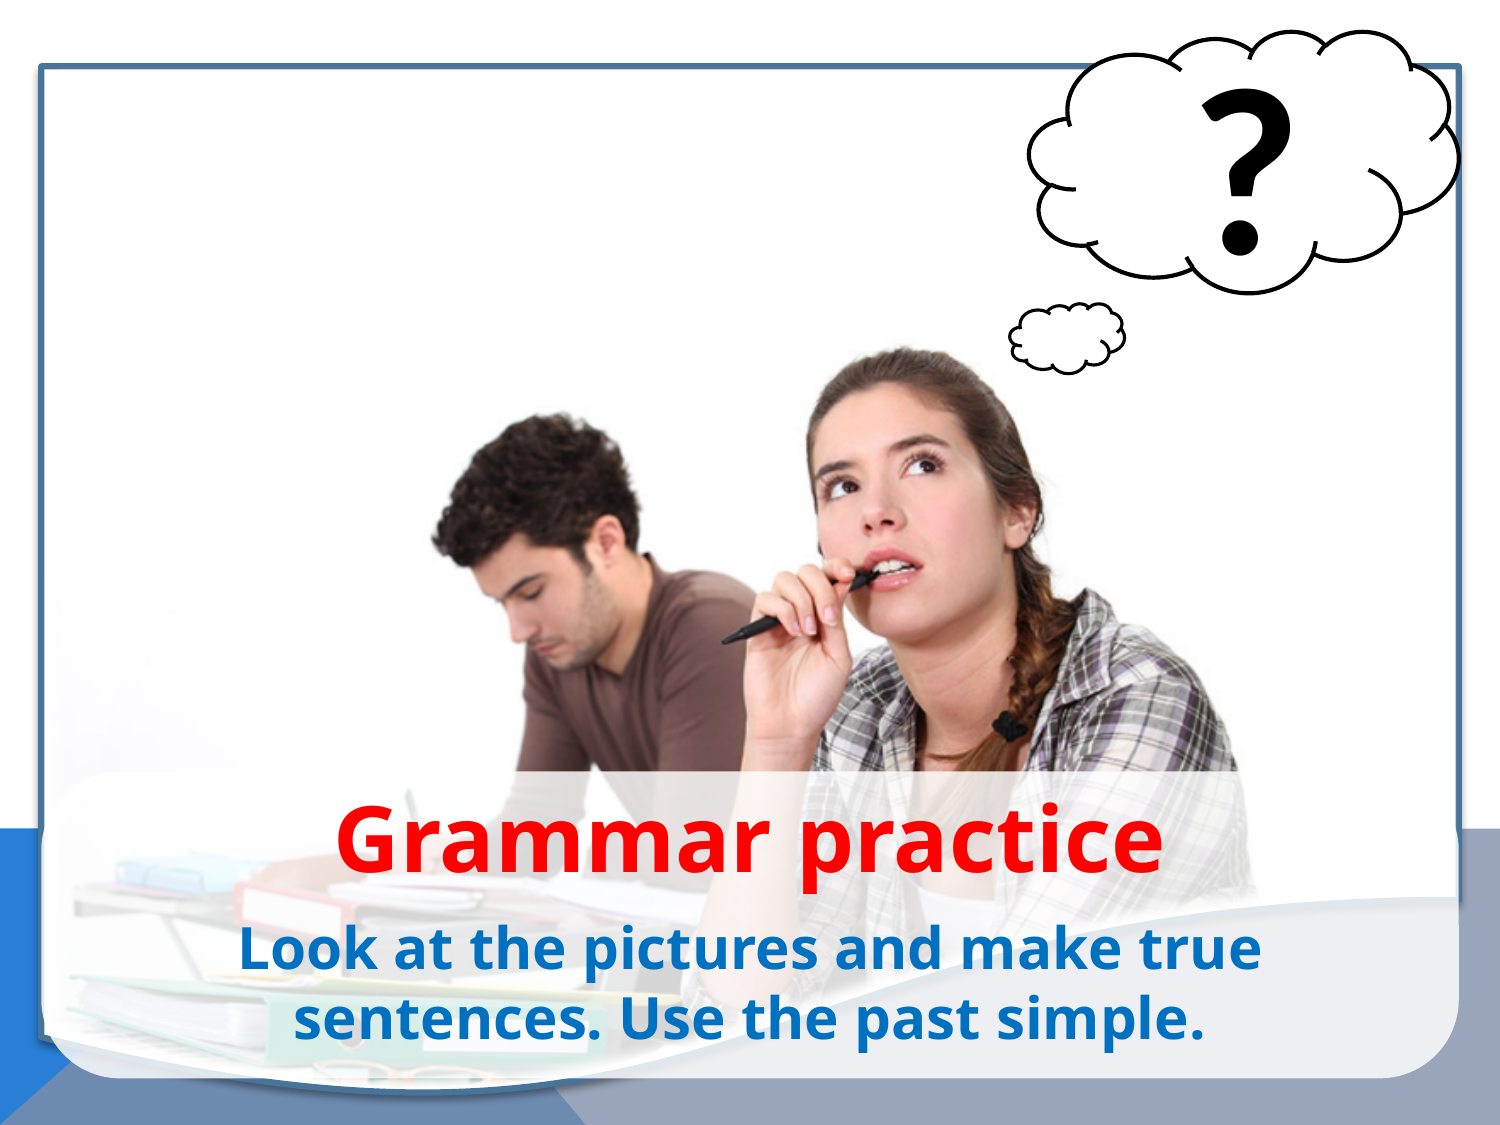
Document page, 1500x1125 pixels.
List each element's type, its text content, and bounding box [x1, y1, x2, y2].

text_box Grammar practice Look at the pictures and make true sentences. Use the past simple. [39, 769, 1461, 1081]
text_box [1028, 6, 1459, 313]
text_box [64, 84, 1442, 797]
text_box [1007, 313, 1127, 376]
